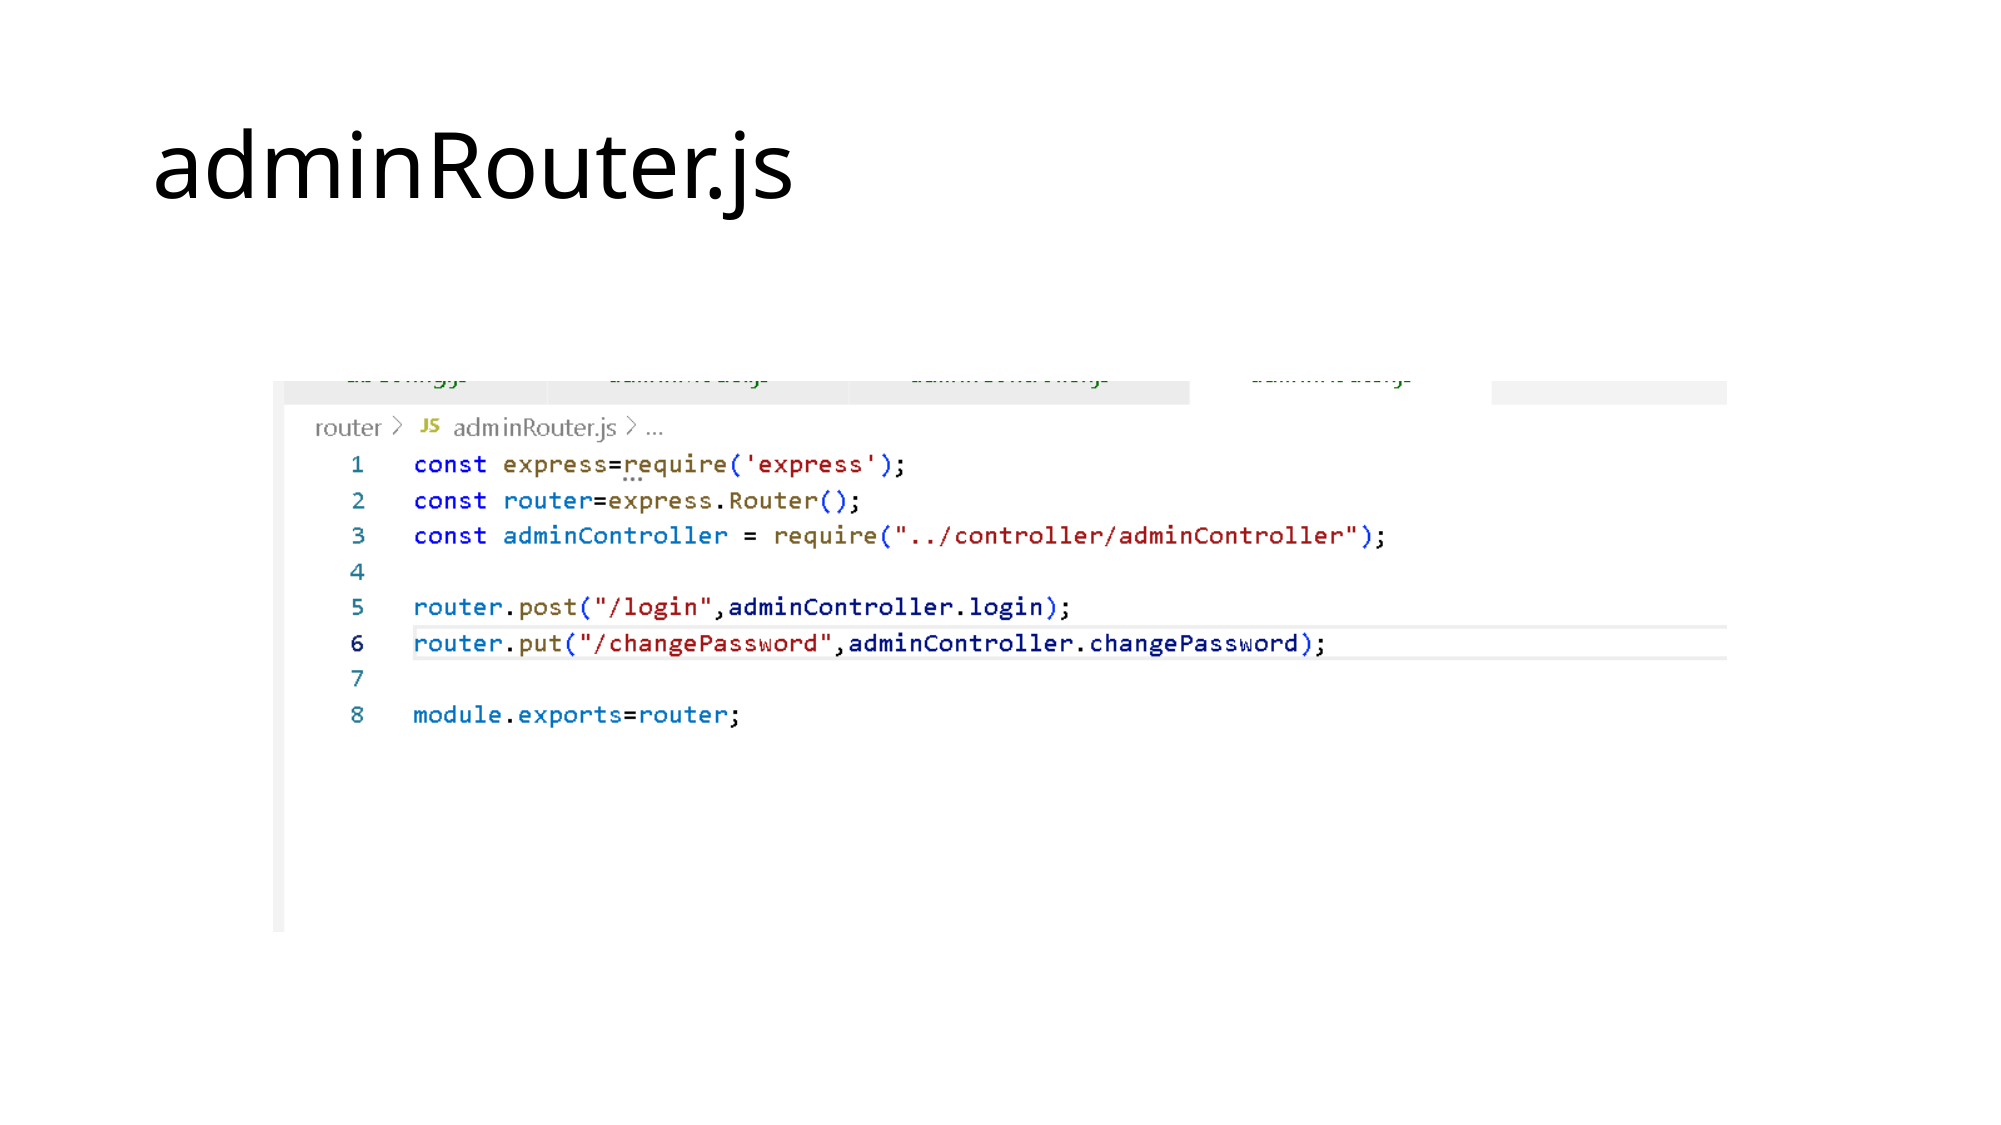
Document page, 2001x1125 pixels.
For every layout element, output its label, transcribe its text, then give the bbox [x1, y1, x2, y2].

title adminRouter.js [137, 59, 1863, 278]
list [273, 381, 1727, 932]
